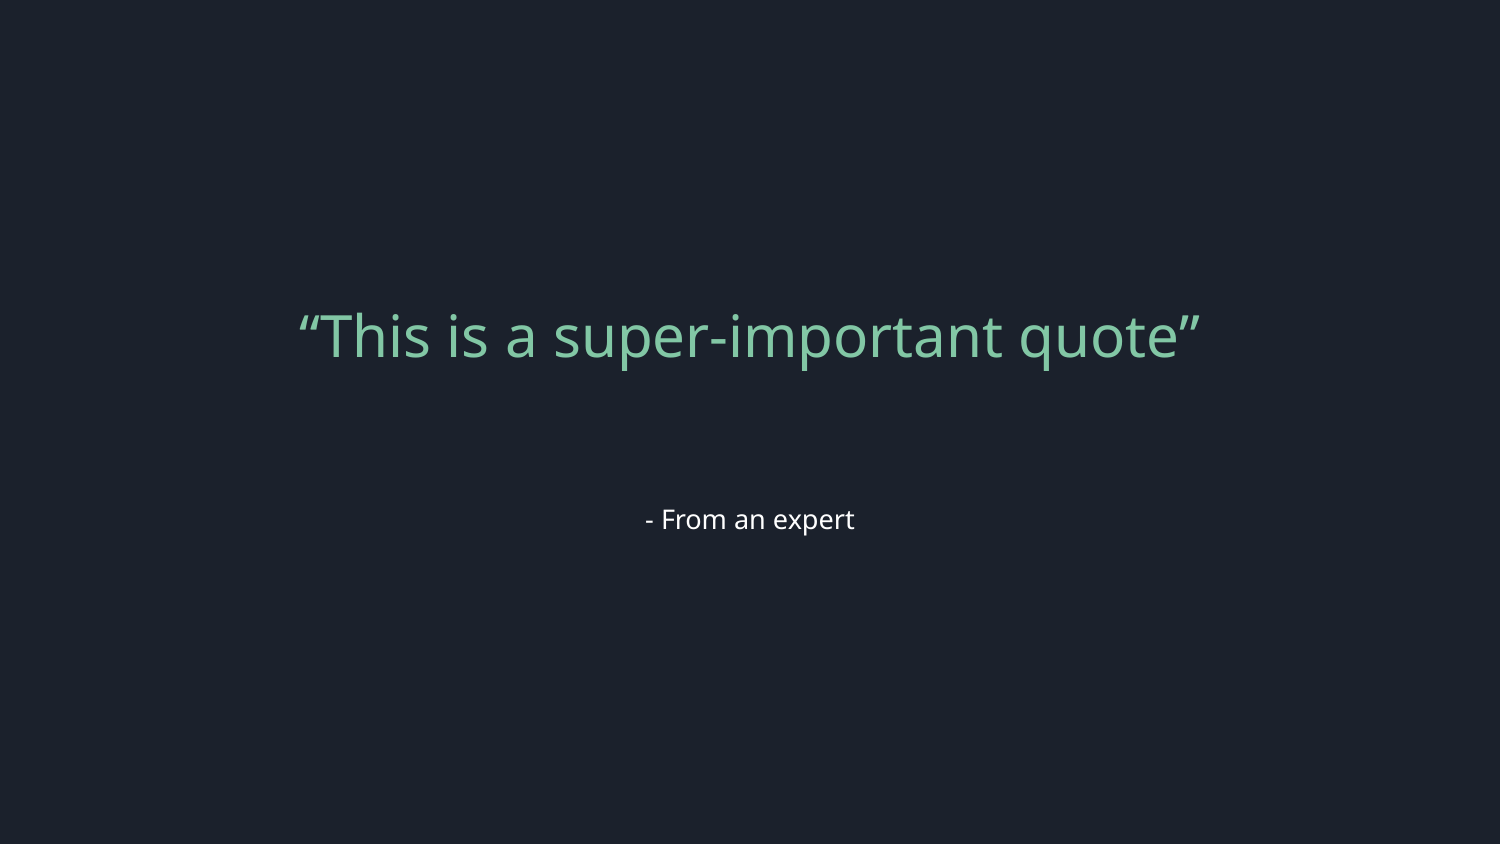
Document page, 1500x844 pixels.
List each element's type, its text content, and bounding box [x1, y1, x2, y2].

title “This is a super-important quote” [126, 272, 1374, 398]
list - From an expert [126, 485, 1374, 571]
